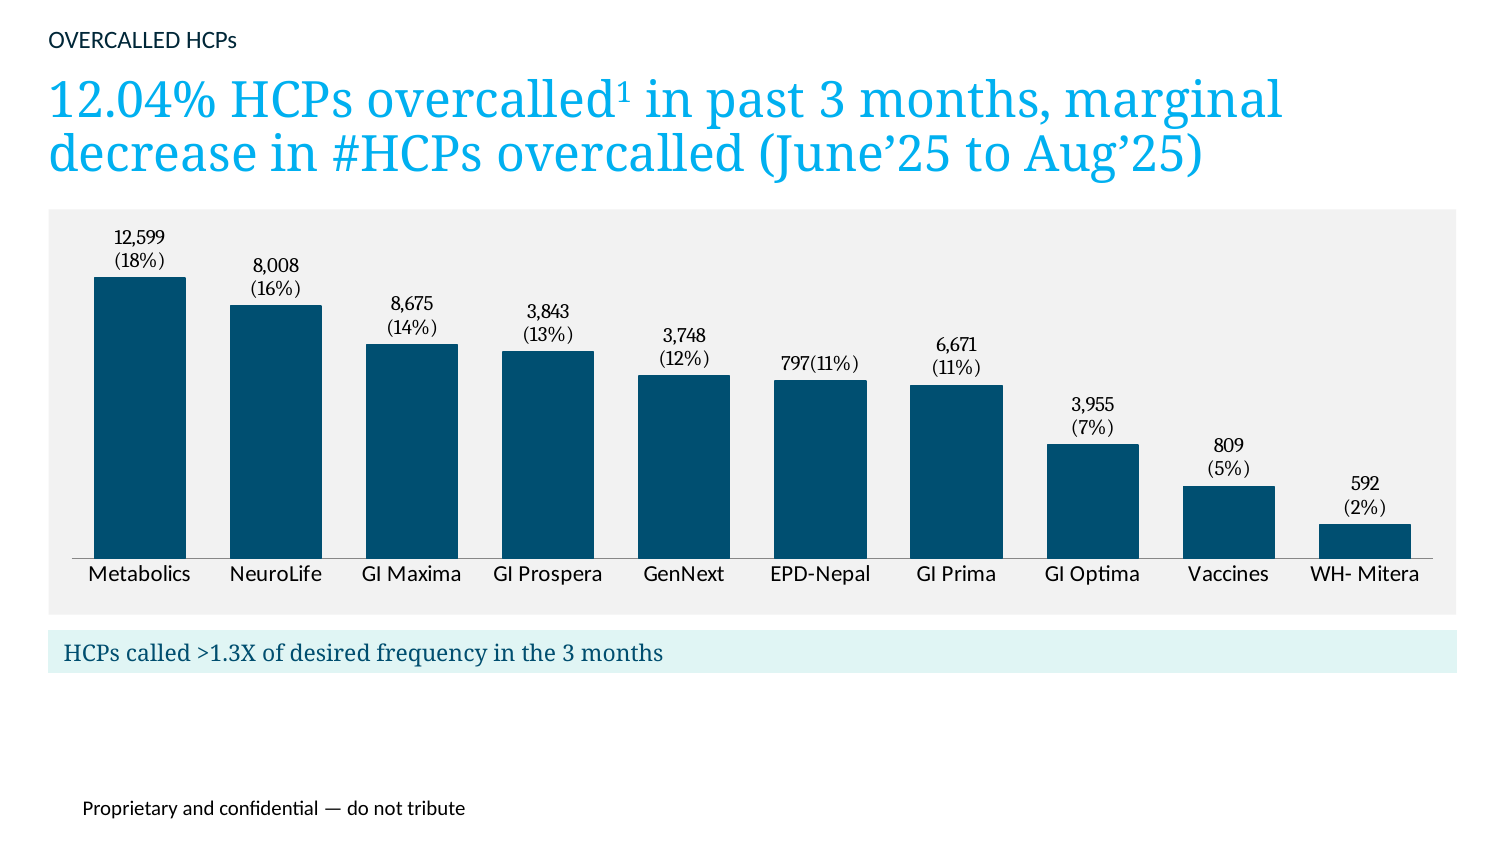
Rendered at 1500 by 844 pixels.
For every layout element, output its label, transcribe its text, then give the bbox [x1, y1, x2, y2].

chart [48, 209, 1457, 615]
text_box HCPs called >1.3X of desired frequency in the 3 months [48, 630, 1457, 673]
text_box OVERCALLED HCPs [33, 16, 390, 62]
text_box 12.04% HCPs overcalled1 in past 3 months, marginal decrease in #HCPs overcalled (June’25 to Aug’25) [33, 66, 1466, 190]
text_box [9, 14, 1427, 120]
